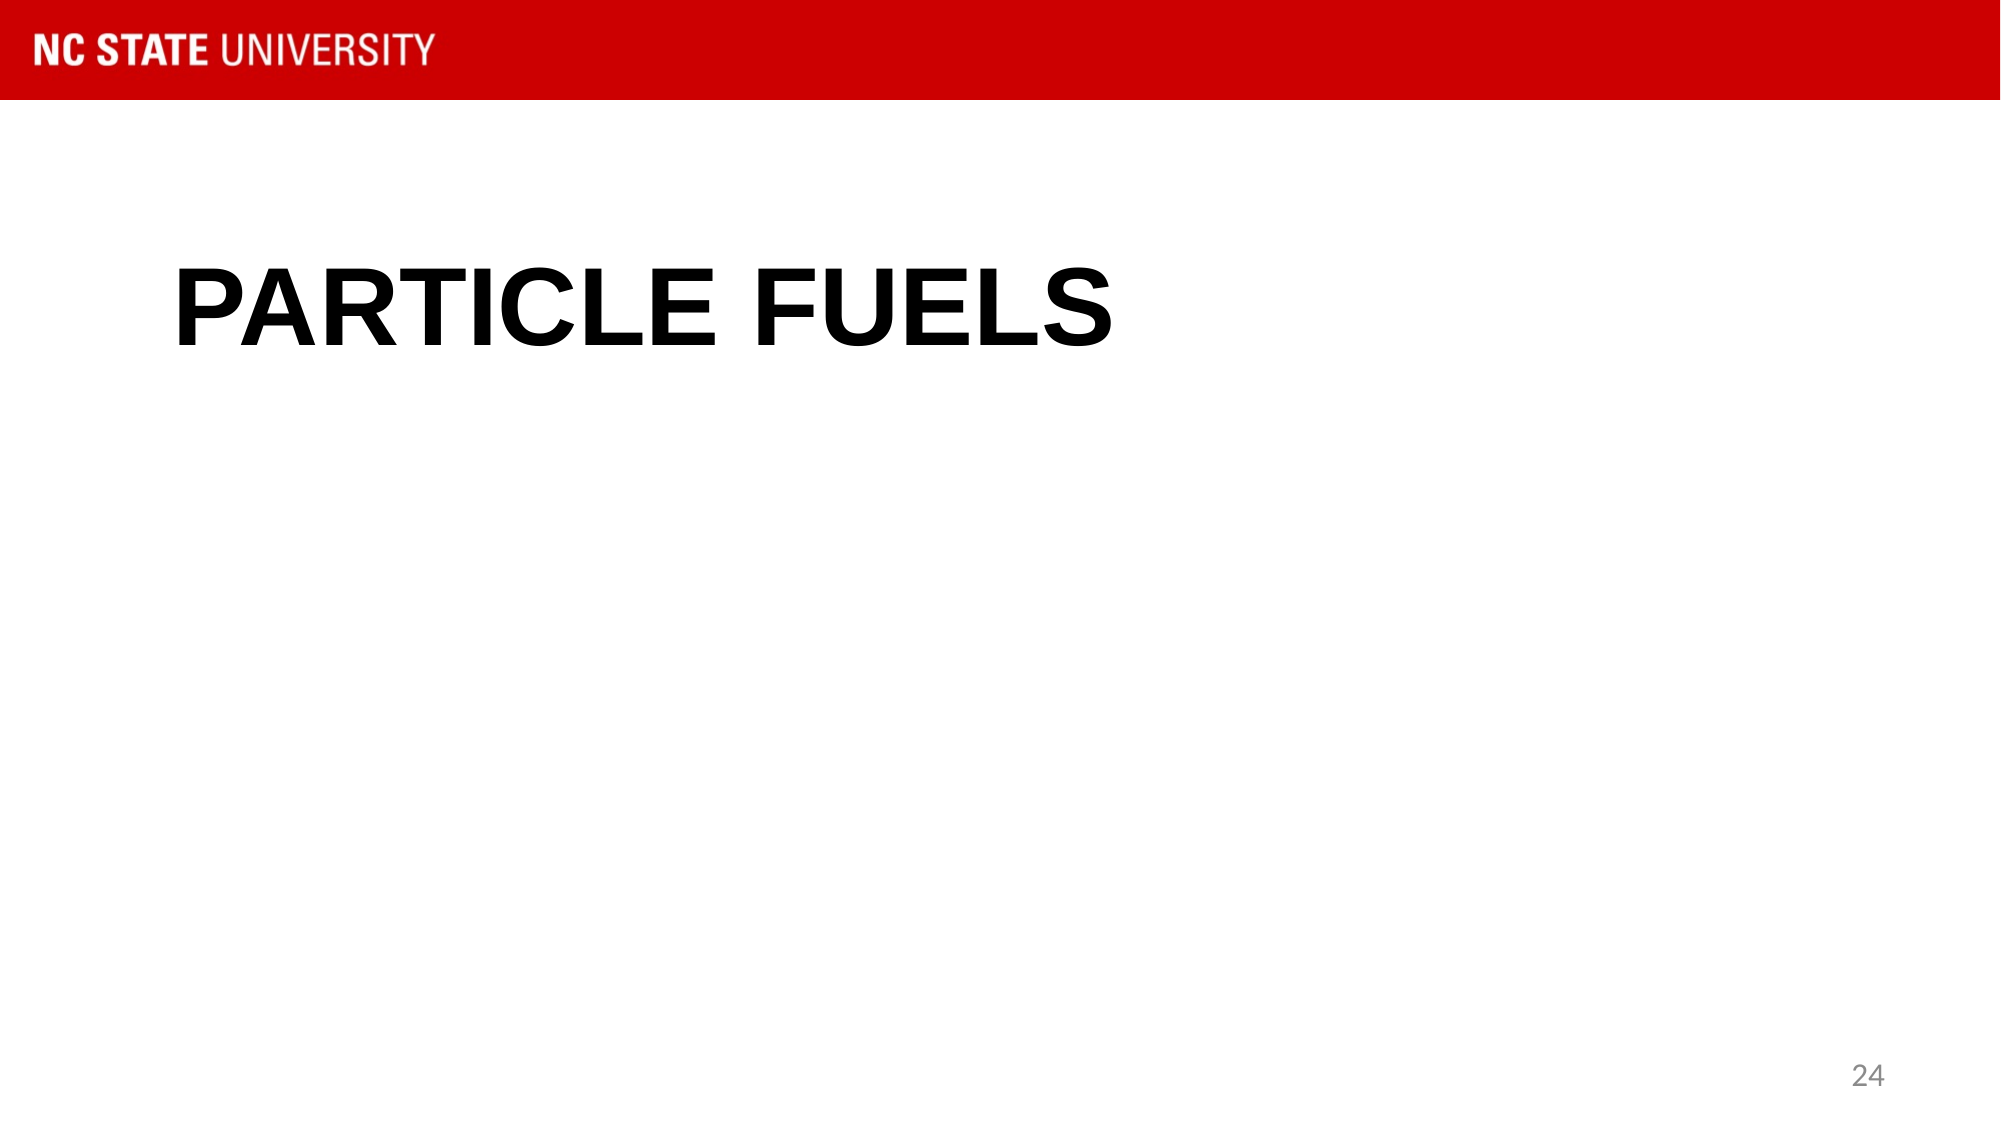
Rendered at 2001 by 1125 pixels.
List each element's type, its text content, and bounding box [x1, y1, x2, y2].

picture [0, 0, 2001, 100]
title Particle fuels [157, 226, 1858, 450]
slide_number 24 [1433, 1042, 1900, 1103]
